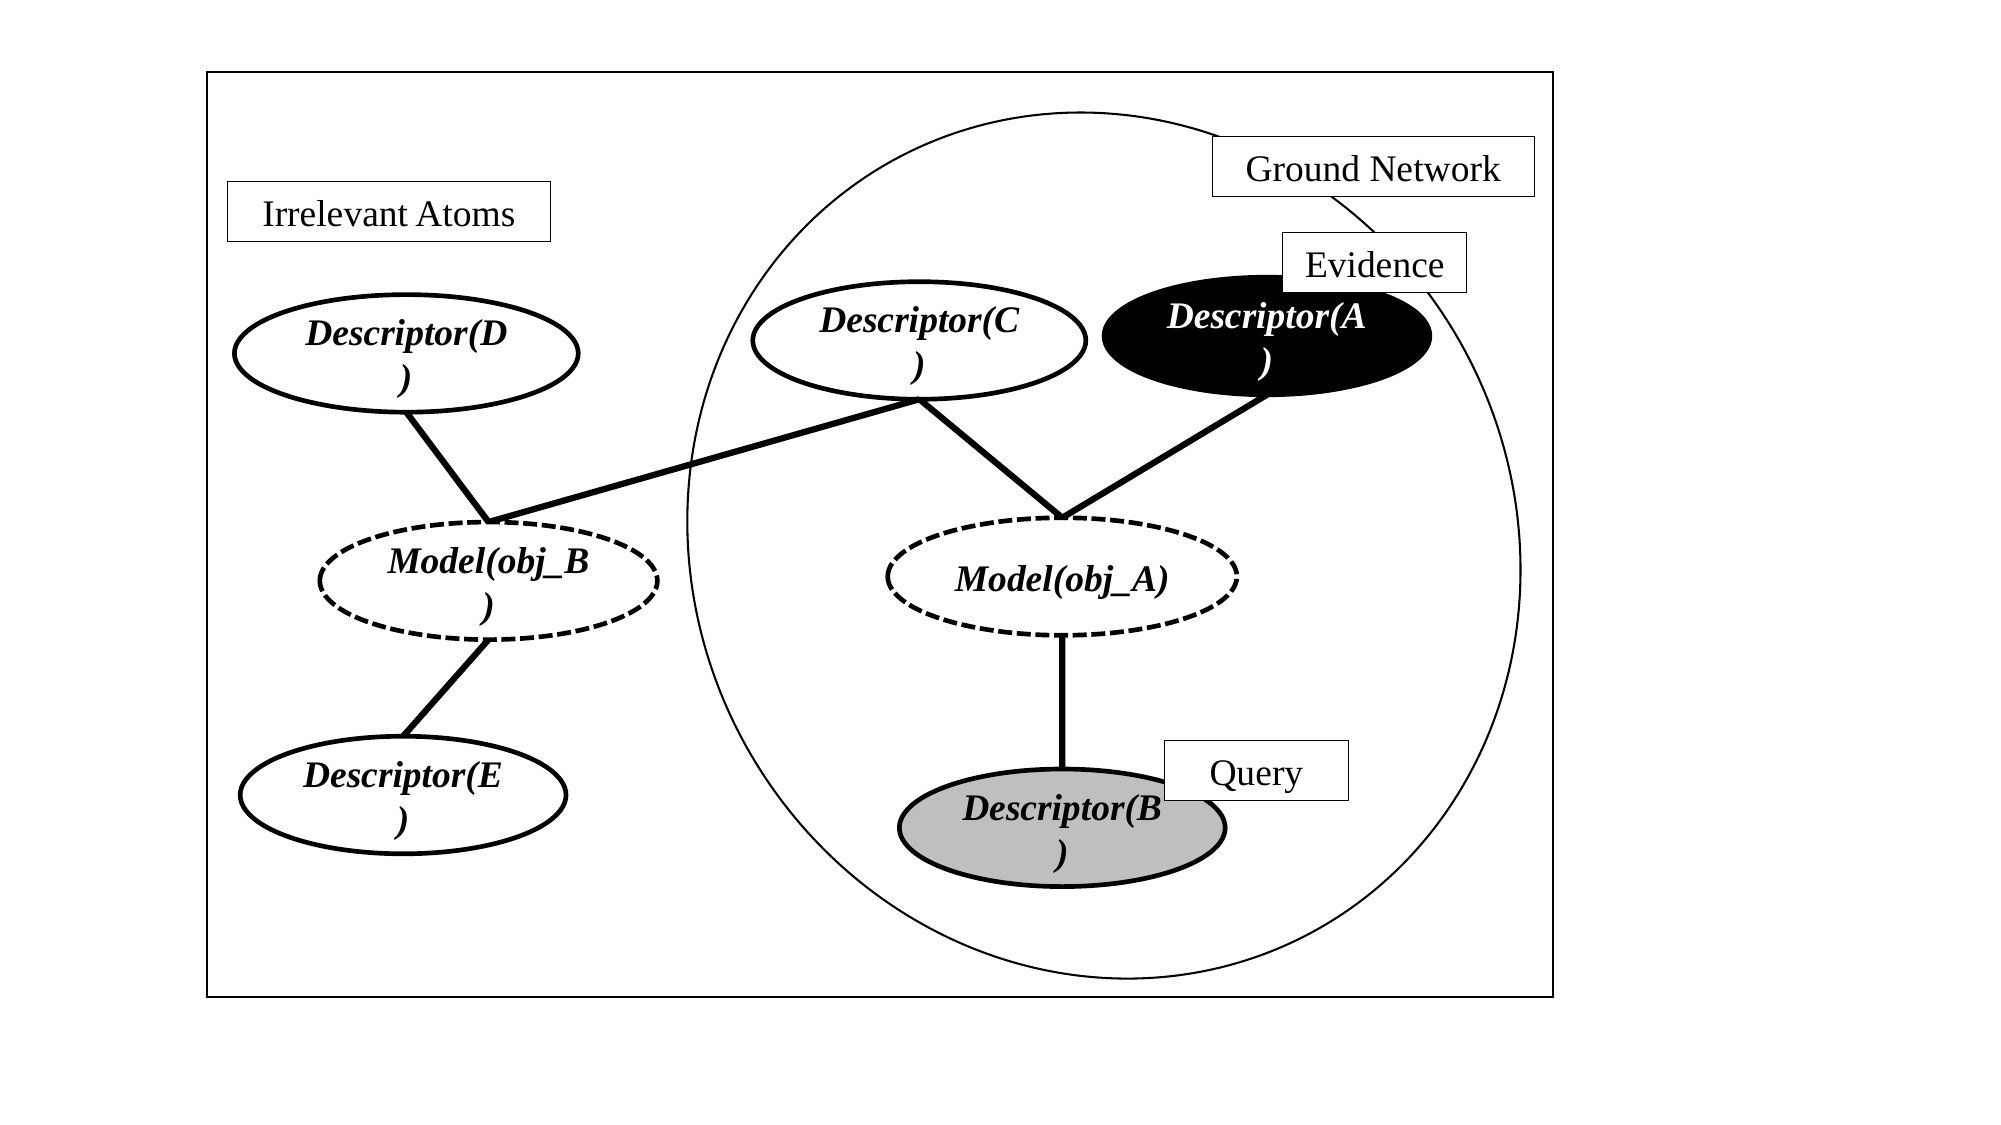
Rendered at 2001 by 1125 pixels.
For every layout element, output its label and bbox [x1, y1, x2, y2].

text_box [207, 72, 1554, 998]
